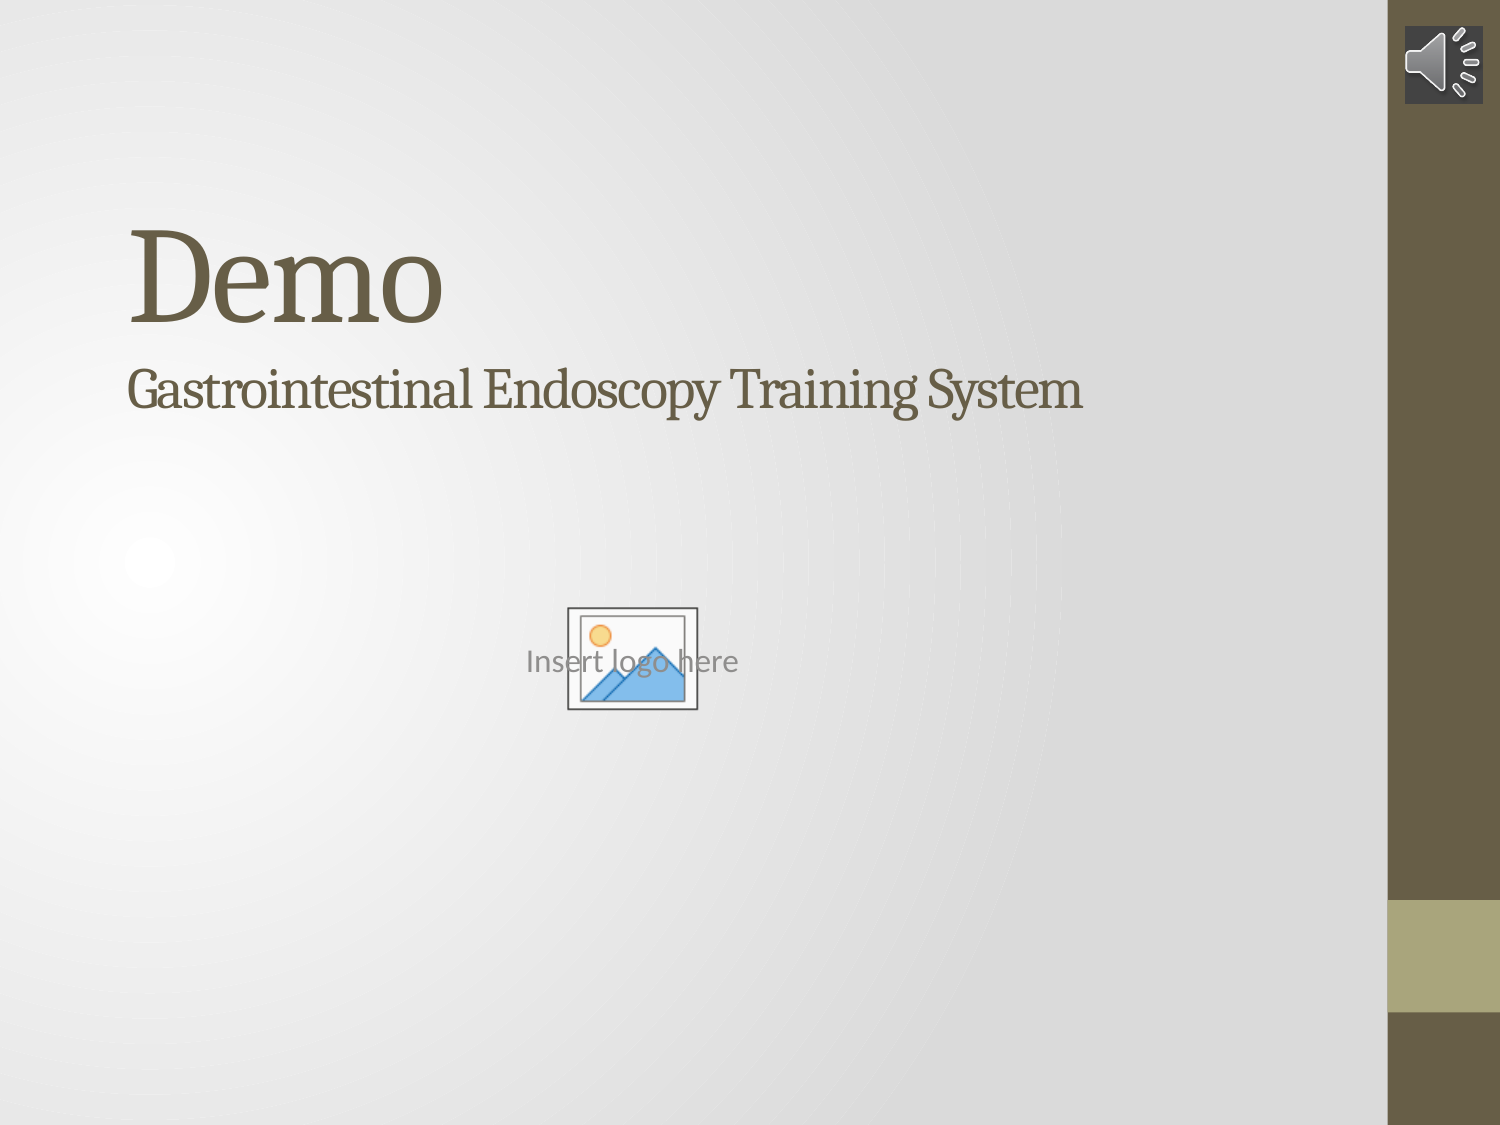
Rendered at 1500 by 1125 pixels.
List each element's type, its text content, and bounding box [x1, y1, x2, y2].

list Gastrointestinal Endoscopy Training System [112, 350, 1350, 513]
picture [1403, 24, 1485, 106]
title Demo [112, 187, 1350, 350]
picture [424, 586, 841, 732]
